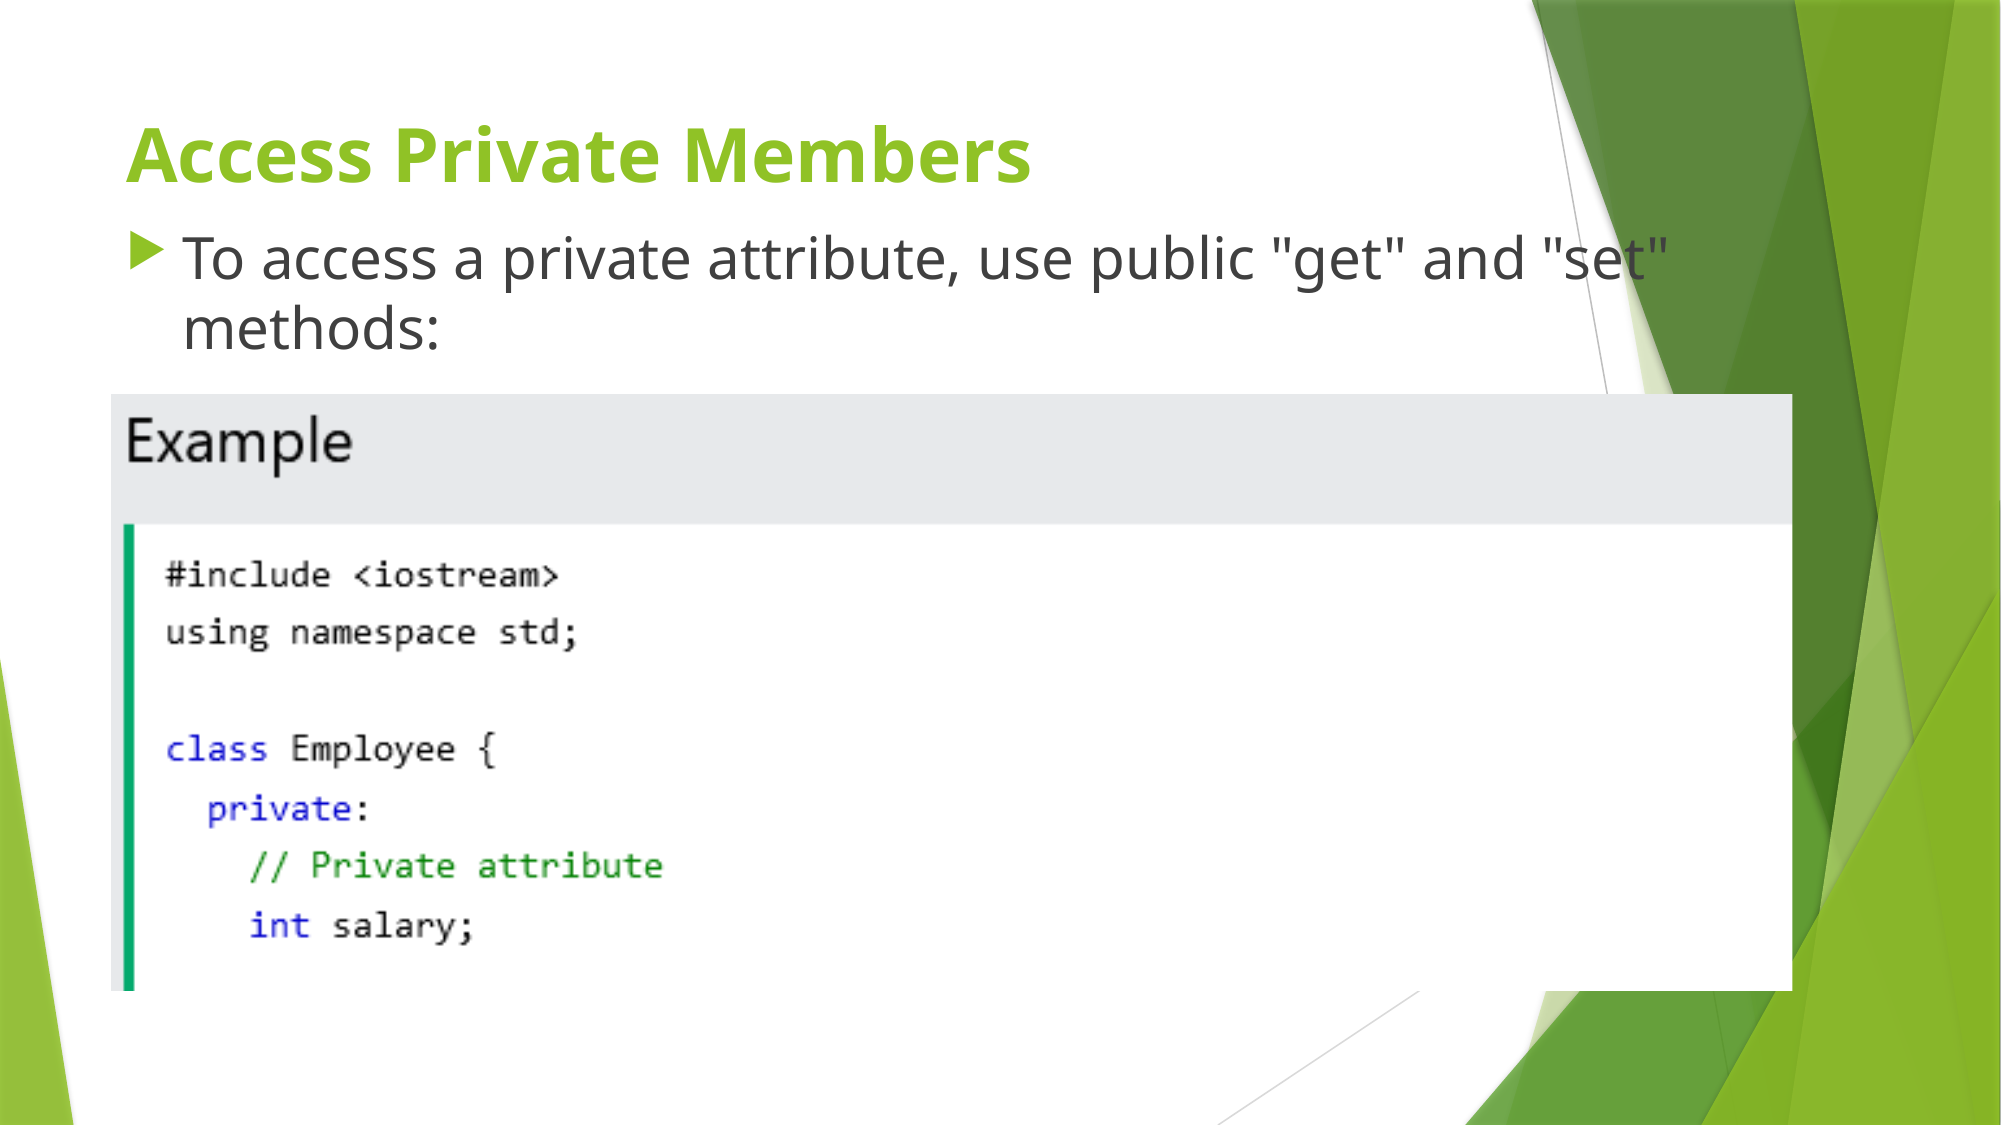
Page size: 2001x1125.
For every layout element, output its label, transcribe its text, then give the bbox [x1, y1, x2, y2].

title Access Private Members [111, 99, 1522, 213]
picture [110, 393, 1793, 992]
list To access a private attribute, use public "get" and "set" methods: [111, 213, 1698, 393]
